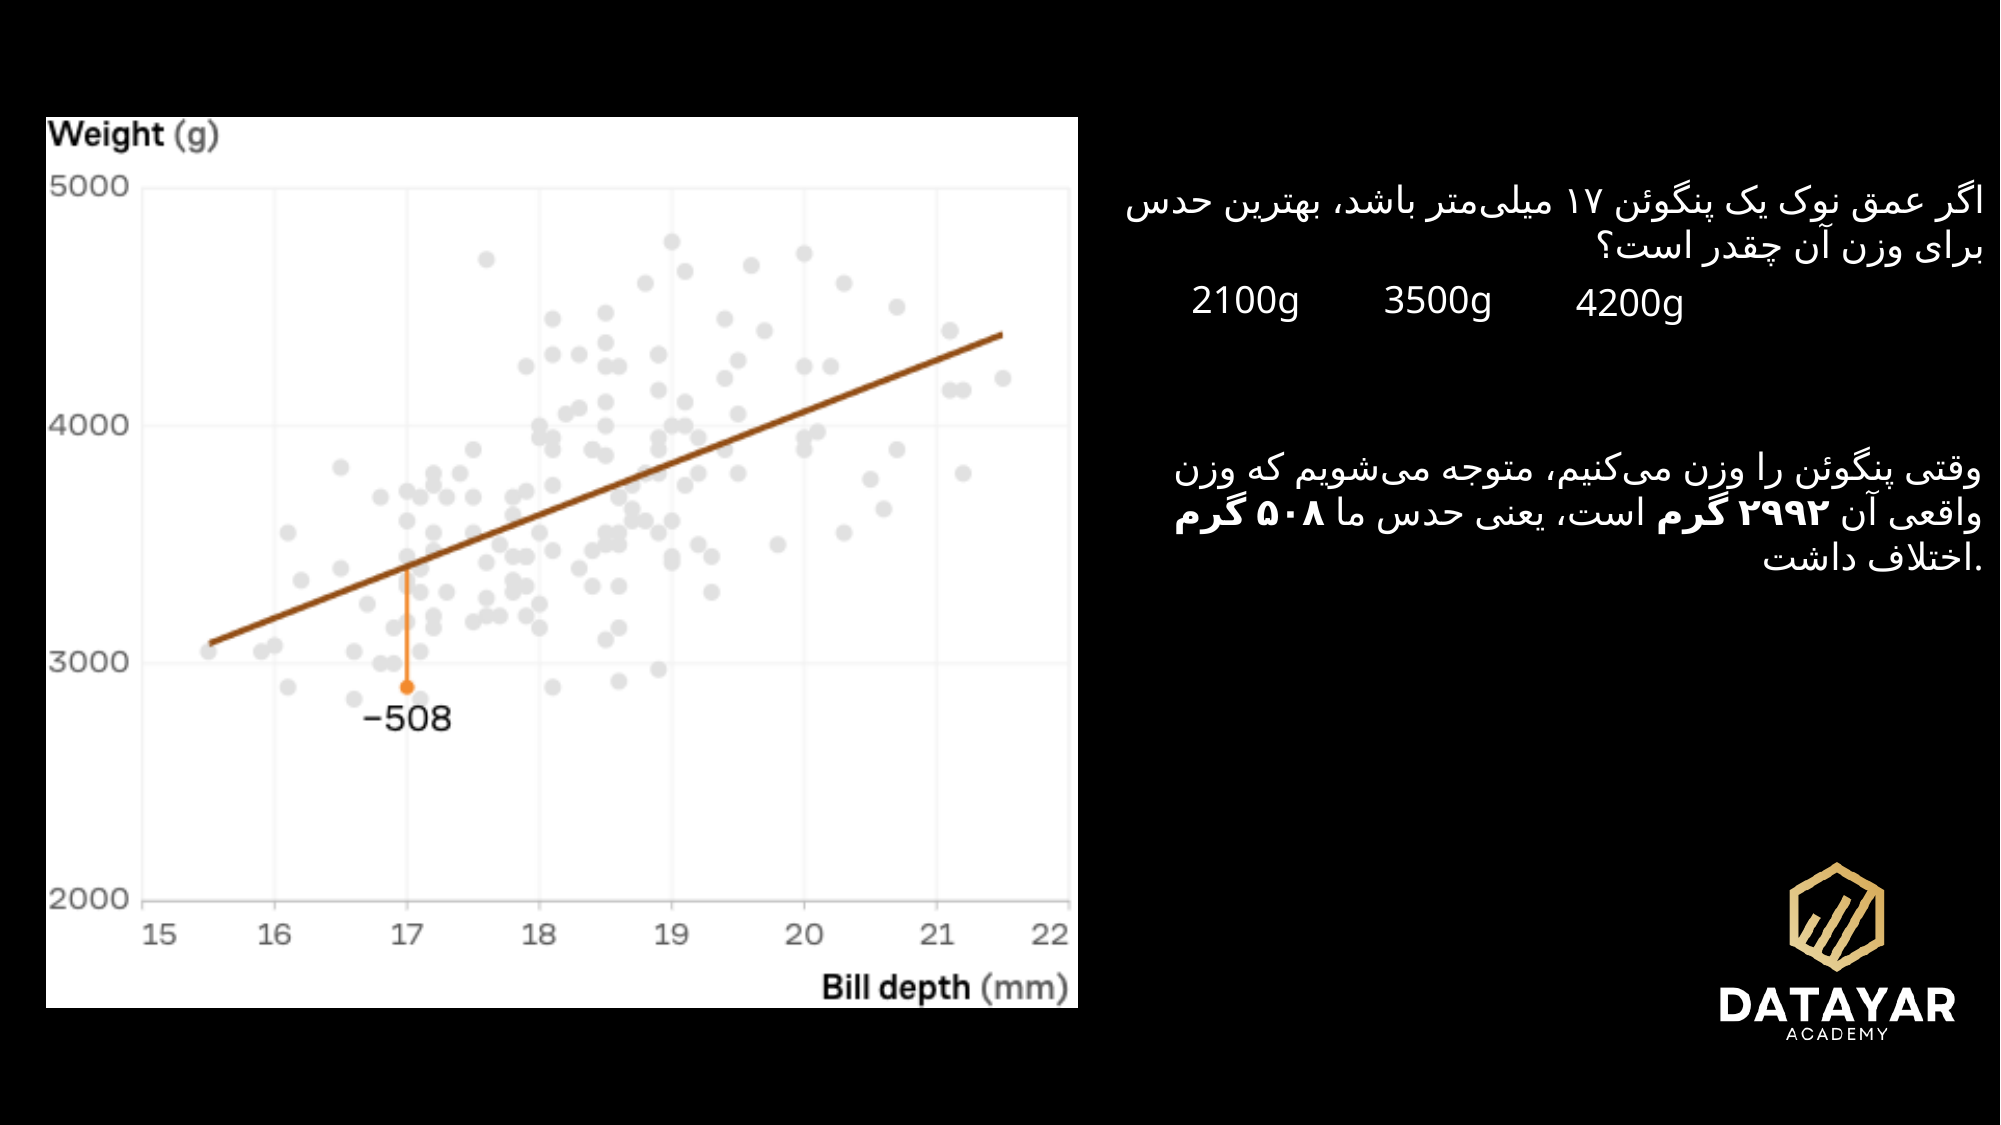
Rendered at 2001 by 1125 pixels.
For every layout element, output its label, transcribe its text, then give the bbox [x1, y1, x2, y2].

text_box وقتی پنگوئن را وزن می‌کنیم، متوجه می‌شویم که وزن واقعی آن ۲۹۹۲ گرم است، یعنی حدس ما ۵۰۸ گرم اختلاف داشت. [1078, 435, 1999, 586]
text_box 4200g [1561, 271, 1700, 332]
text_box اگر عمق نوک یک پنگوئن ۱۷ میلی‌متر باشد، بهترین حدس برای وزن آن چقدر است؟ [1079, 168, 2000, 319]
text_box 2100g [1176, 268, 1316, 329]
picture [1610, 730, 2000, 1125]
picture [45, 117, 1078, 1008]
text_box 3500g [1368, 268, 1508, 329]
